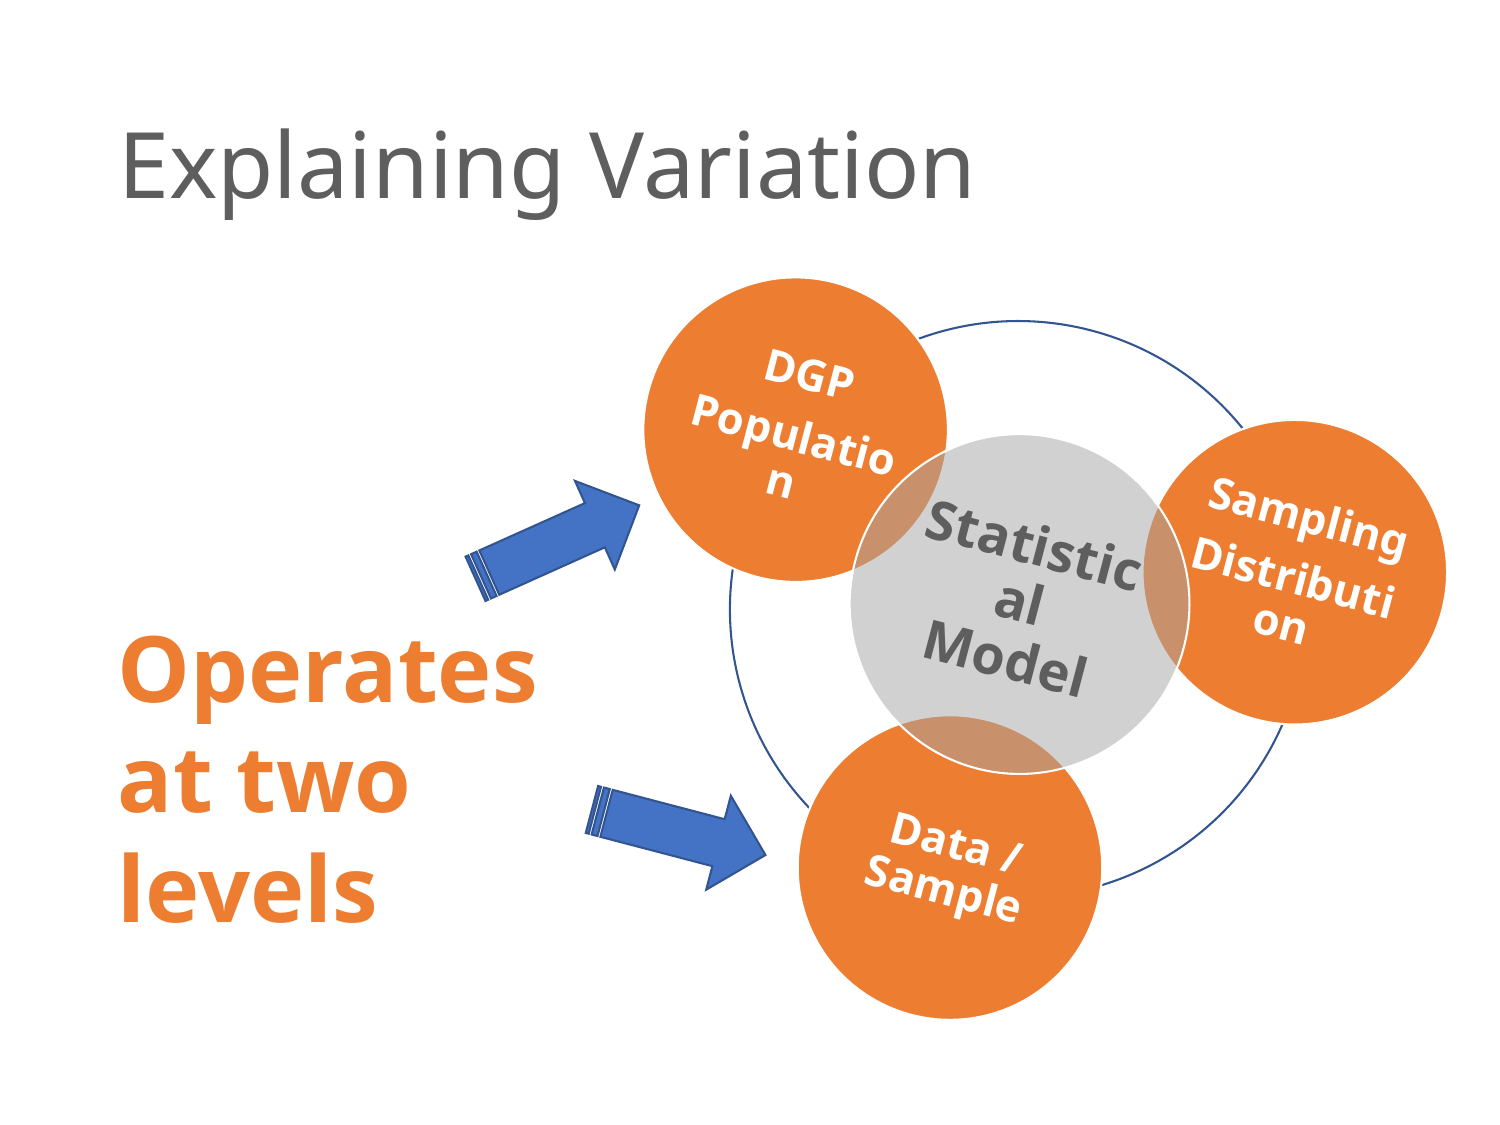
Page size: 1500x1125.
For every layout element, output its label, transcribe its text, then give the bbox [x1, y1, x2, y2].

text_box Operates at two levels [103, 603, 588, 948]
text_box [584, 820, 588, 835]
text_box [588, 318, 1412, 1027]
title Explaining Variation [103, 59, 1397, 278]
text_box [464, 479, 588, 603]
